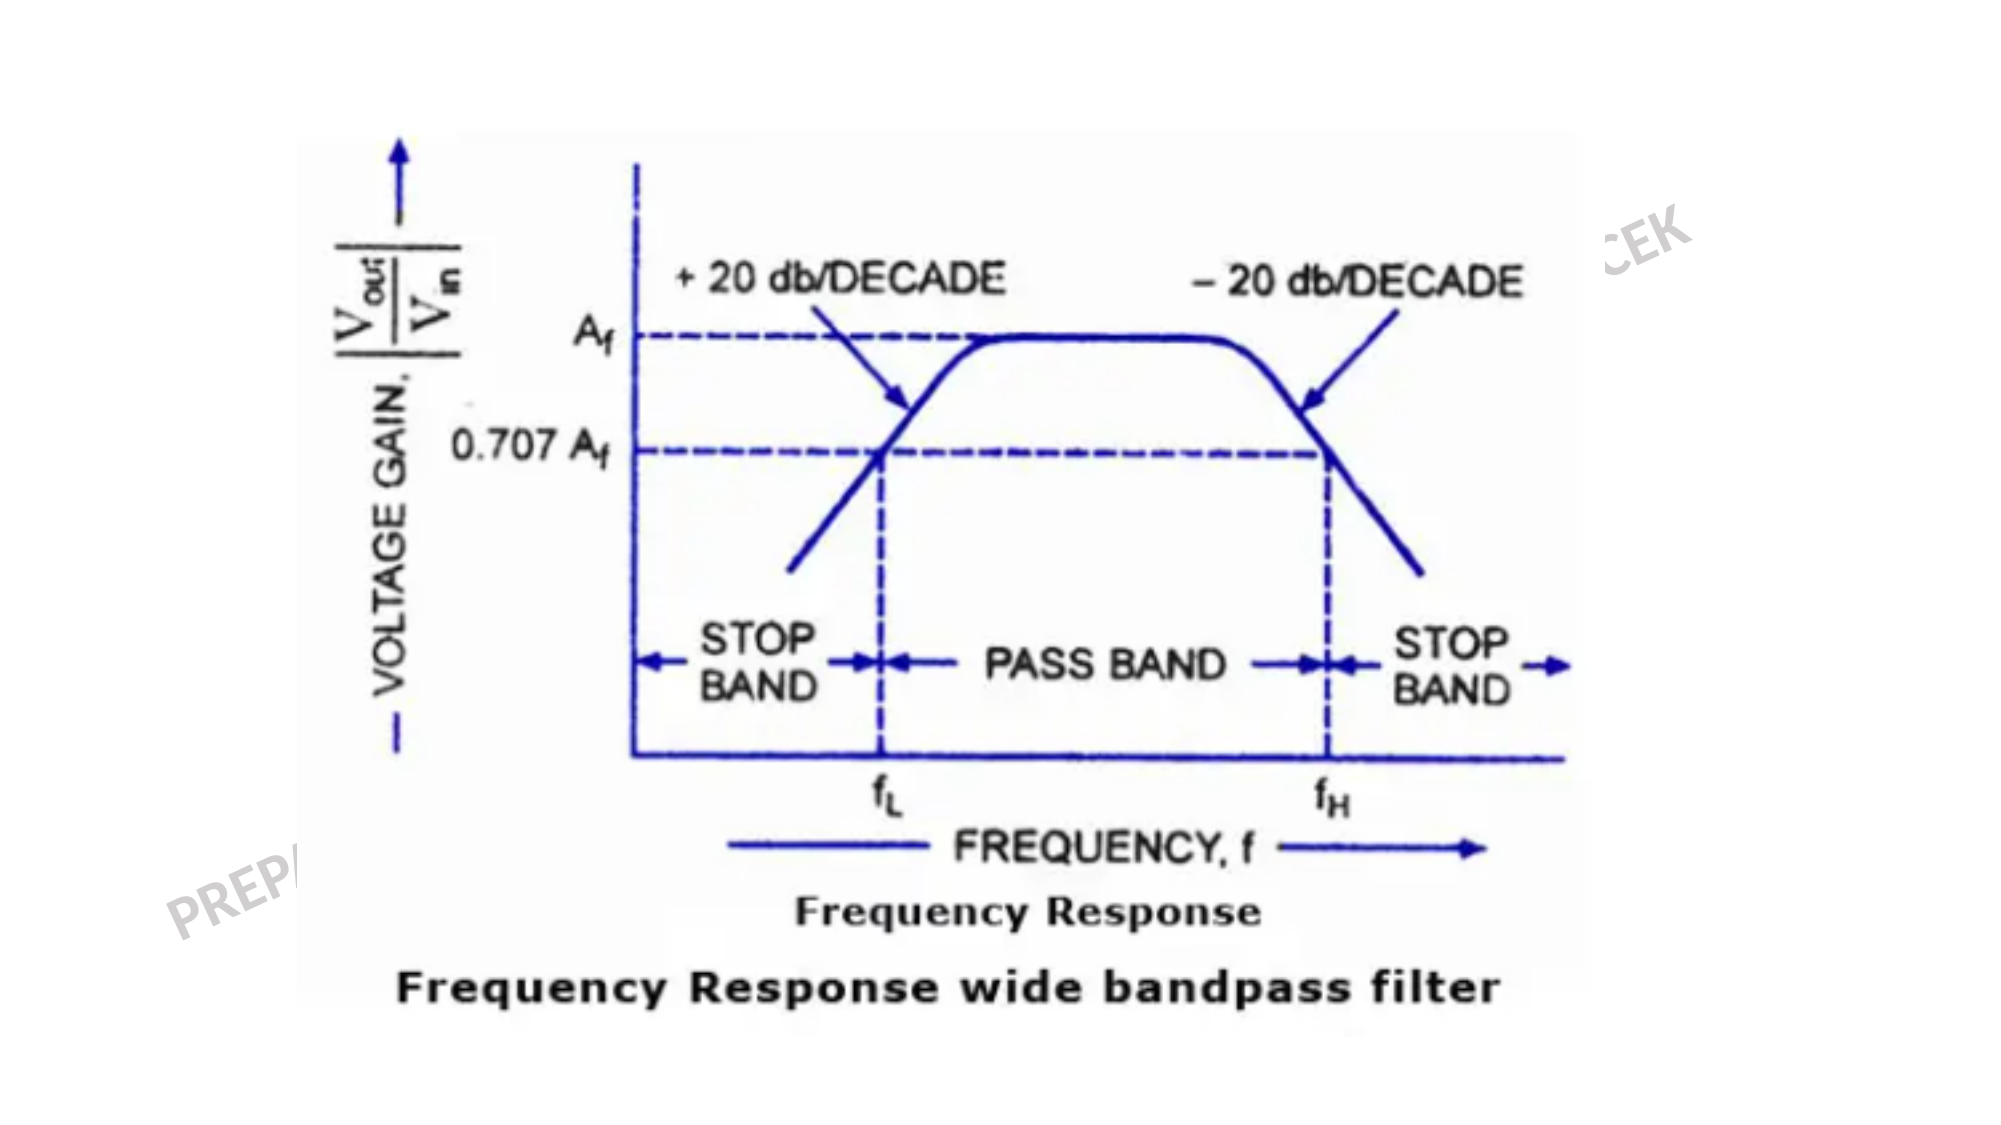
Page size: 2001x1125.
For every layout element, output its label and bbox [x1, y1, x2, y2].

list [297, 126, 1605, 1037]
